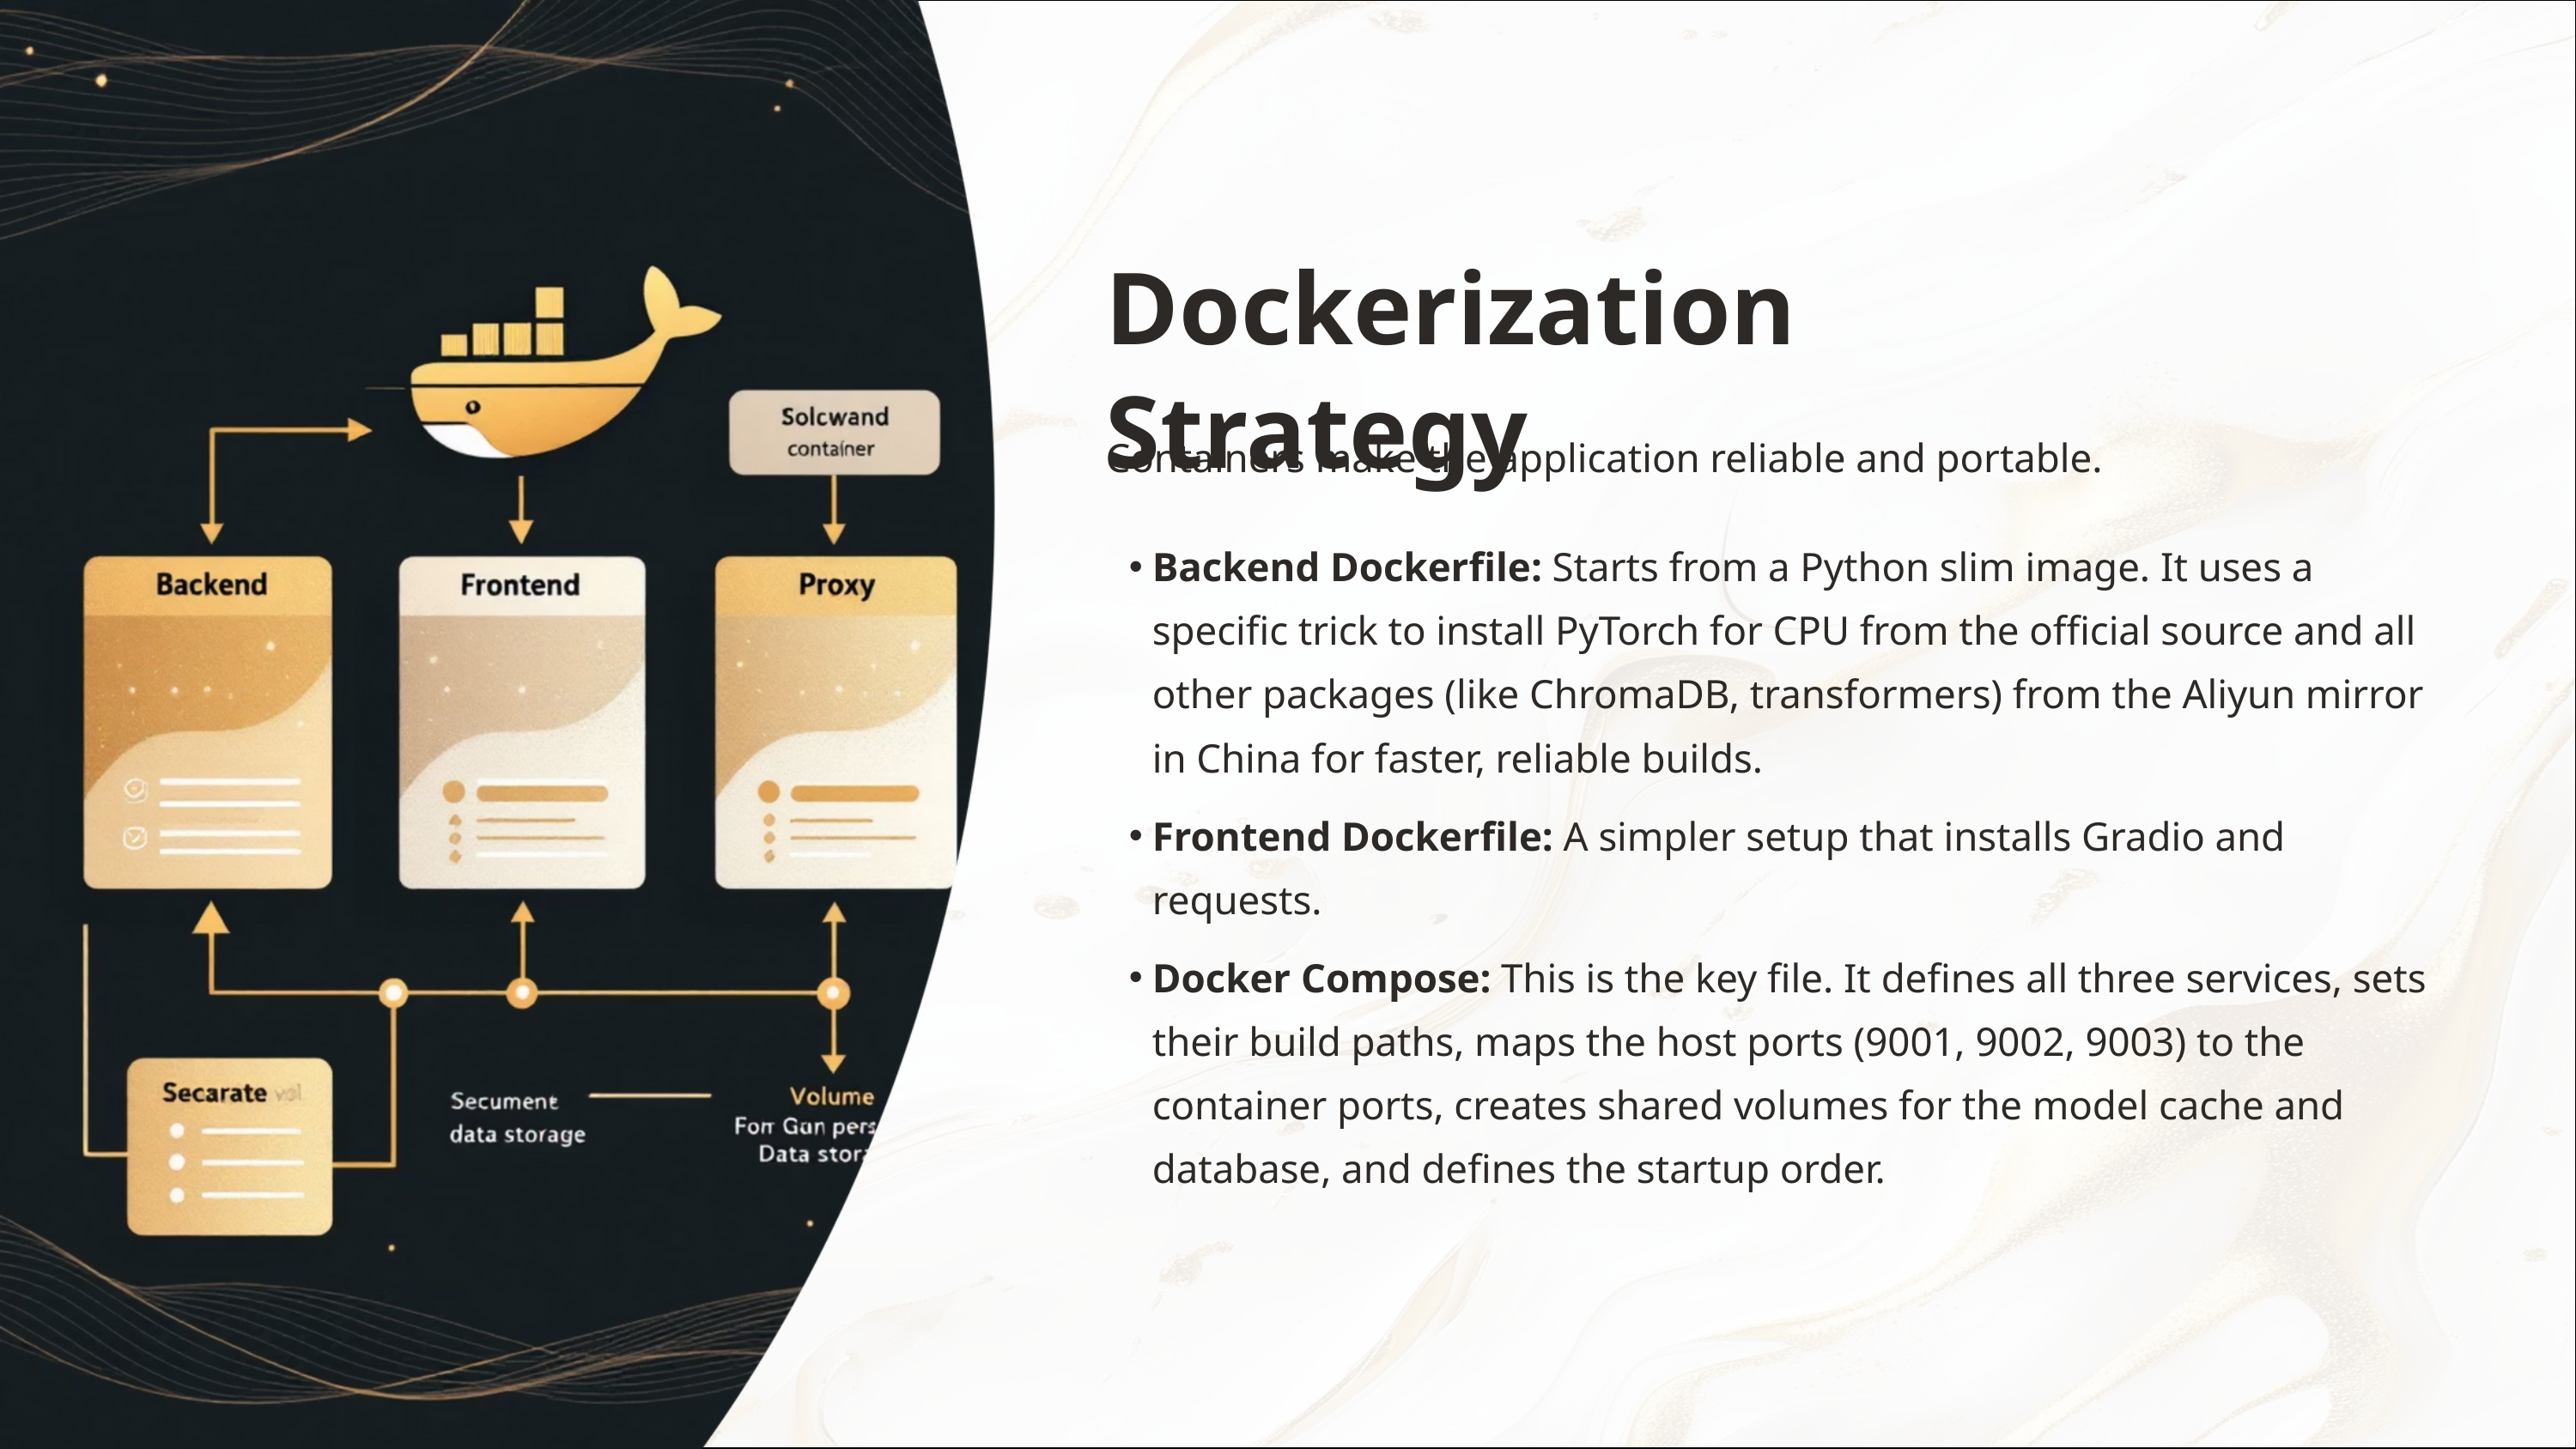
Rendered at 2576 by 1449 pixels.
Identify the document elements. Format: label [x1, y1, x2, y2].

text_box [1015, 0, 2576, 1449]
text_box [0, 0, 1015, 1449]
